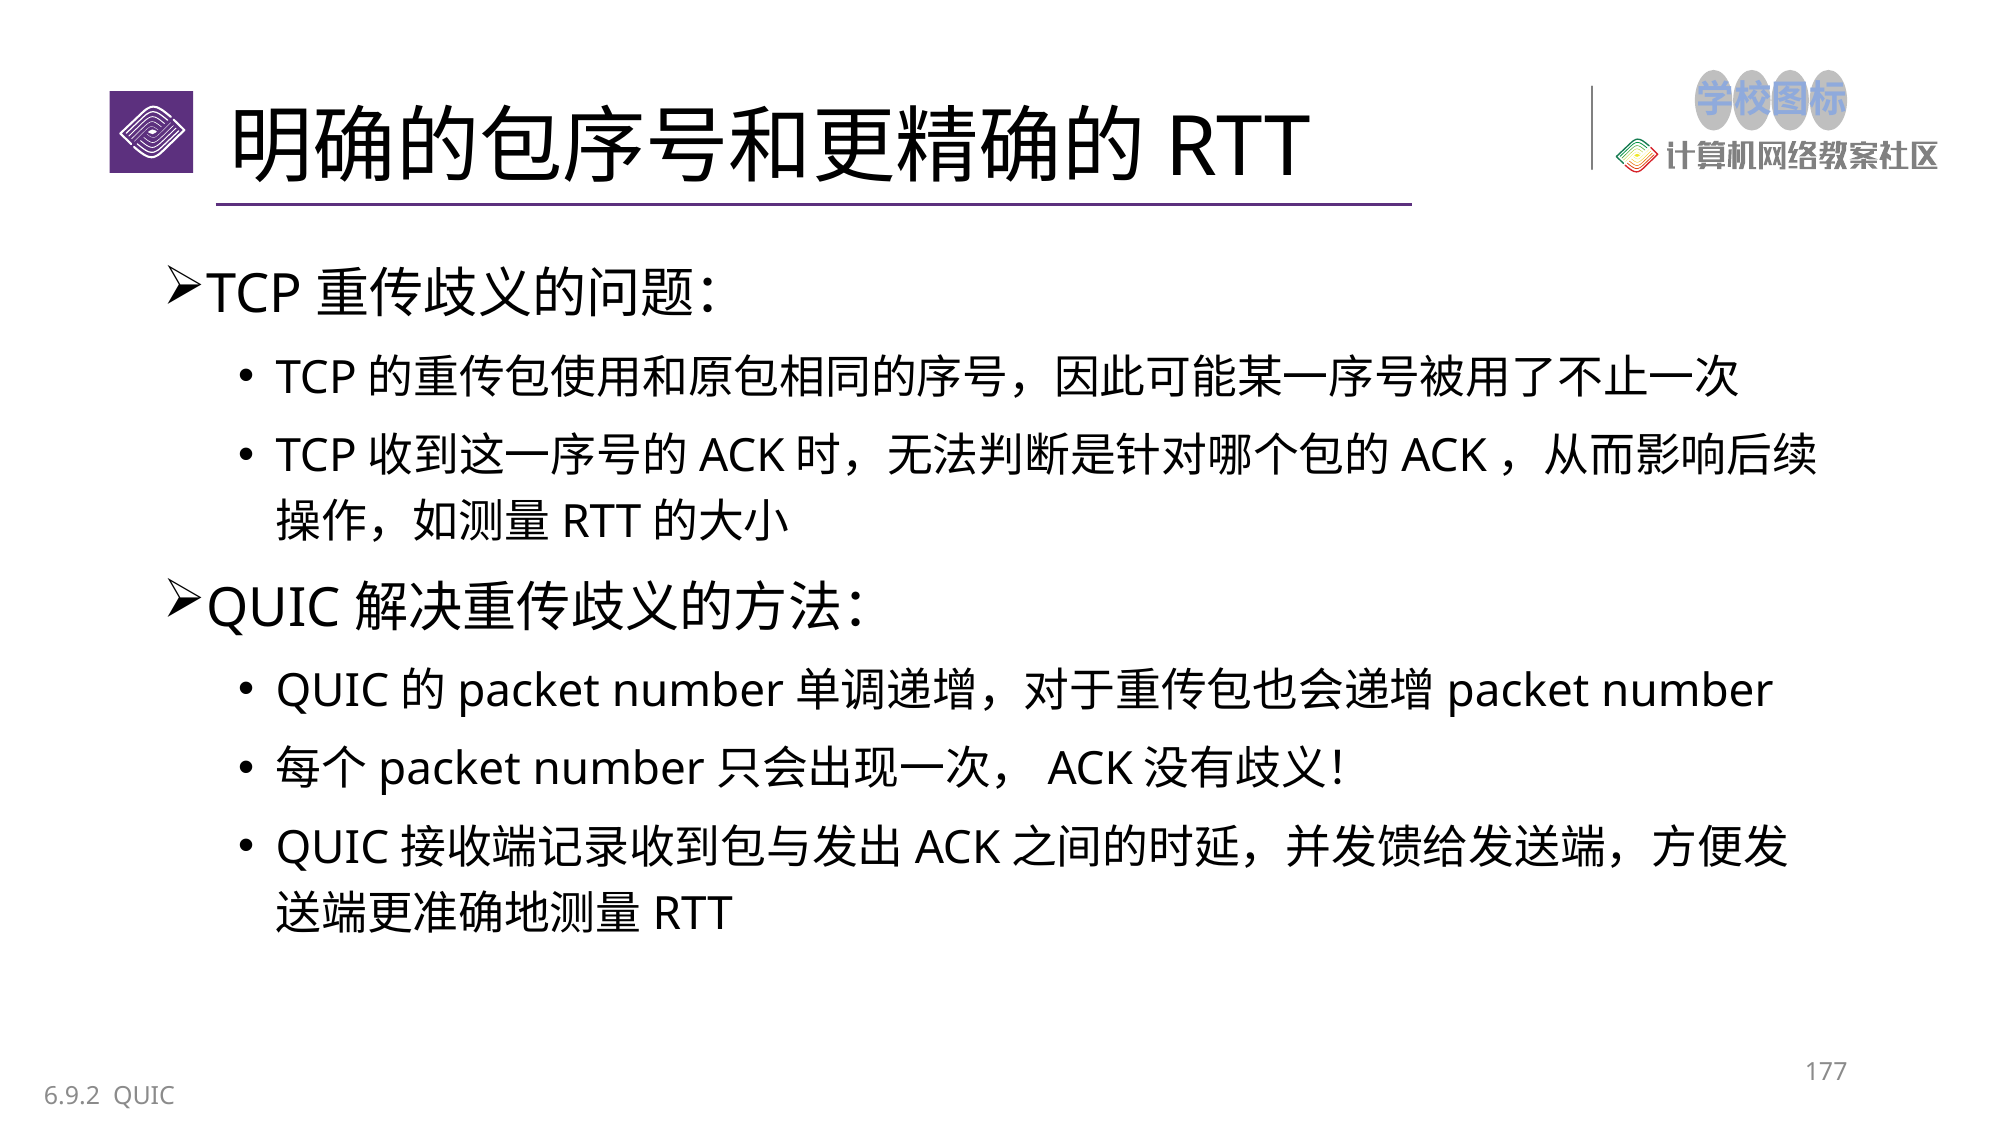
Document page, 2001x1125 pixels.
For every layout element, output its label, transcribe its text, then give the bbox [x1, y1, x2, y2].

slide_number 177 [1412, 1042, 1863, 1103]
title 明确的包序号和更精确的RTT [214, 59, 1564, 205]
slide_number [29, 1064, 479, 1125]
list TCP重传歧义的问题： TCP的重传包使用和原包相同的序号，因此可能某一序号被用了不止一次 TCP收到这一序号的ACK时，无法判断是针对哪个包的ACK，从而影响后续操作，如测量RTT的大小 QUIC解决重传歧义的方法： QUIC的packet number单调递增，对于重传包也会递增packet number 每个packet number只会出现一次，ACK没有歧义！ QUIC接收端记录收到包与发出ACK之间的时延，并发馈给发送端，方便发送端更准确地测量RTT [148, 238, 1843, 1008]
